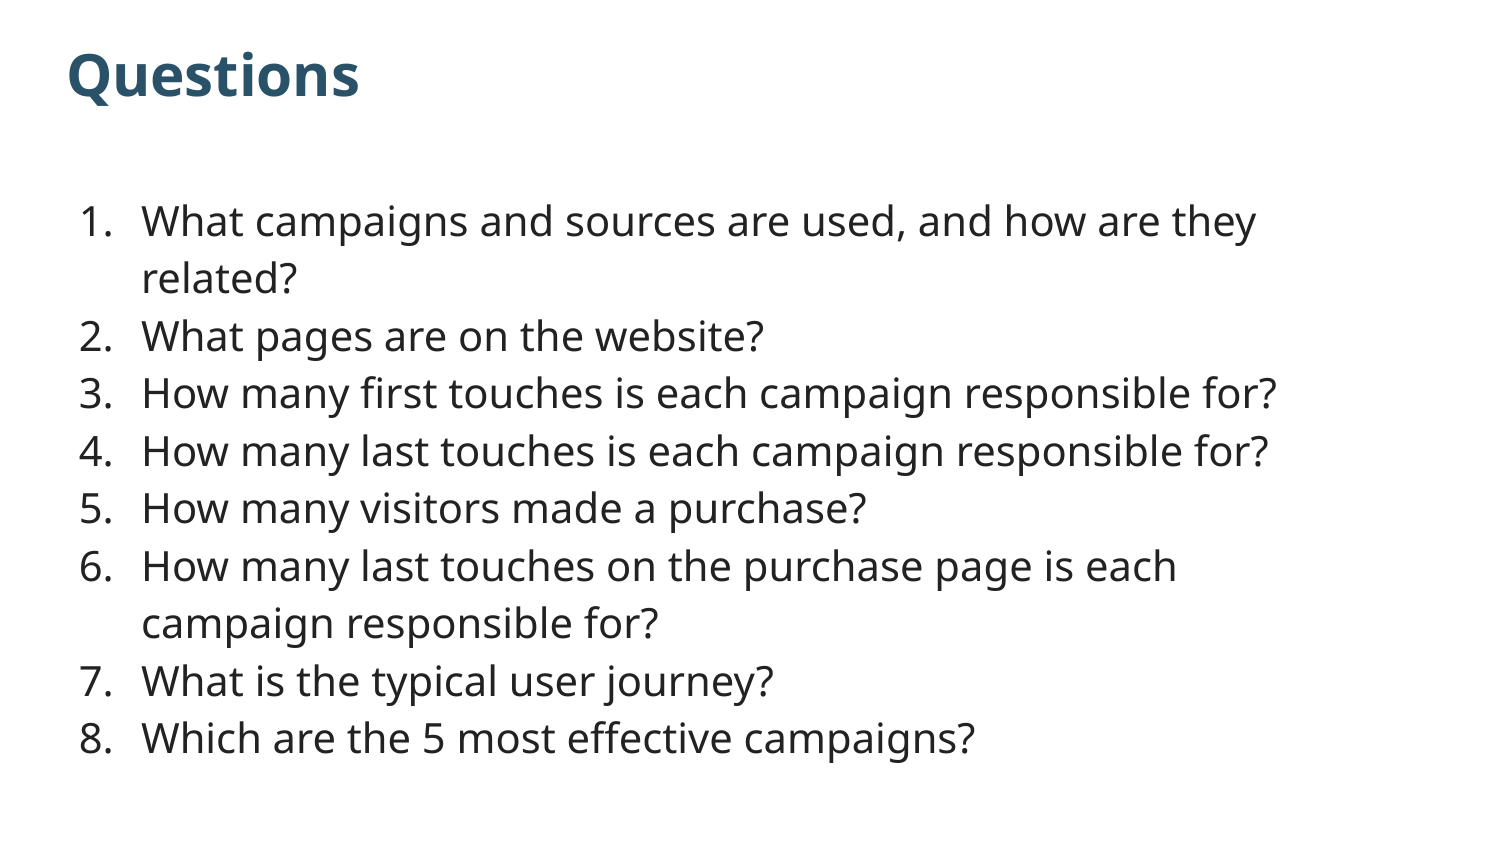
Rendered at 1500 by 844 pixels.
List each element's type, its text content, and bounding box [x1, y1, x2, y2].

title Questions [51, 23, 1449, 117]
text_box What campaigns and sources are used, and how are they related? What pages are on the website? How many first touches is each campaign responsible for? How many last touches is each campaign responsible for? How many visitors made a purchase? How many last touches on the purchase page is each campaign responsible for? What is the typical user journey? Which are the 5 most effective campaigns? [51, 207, 1374, 742]
